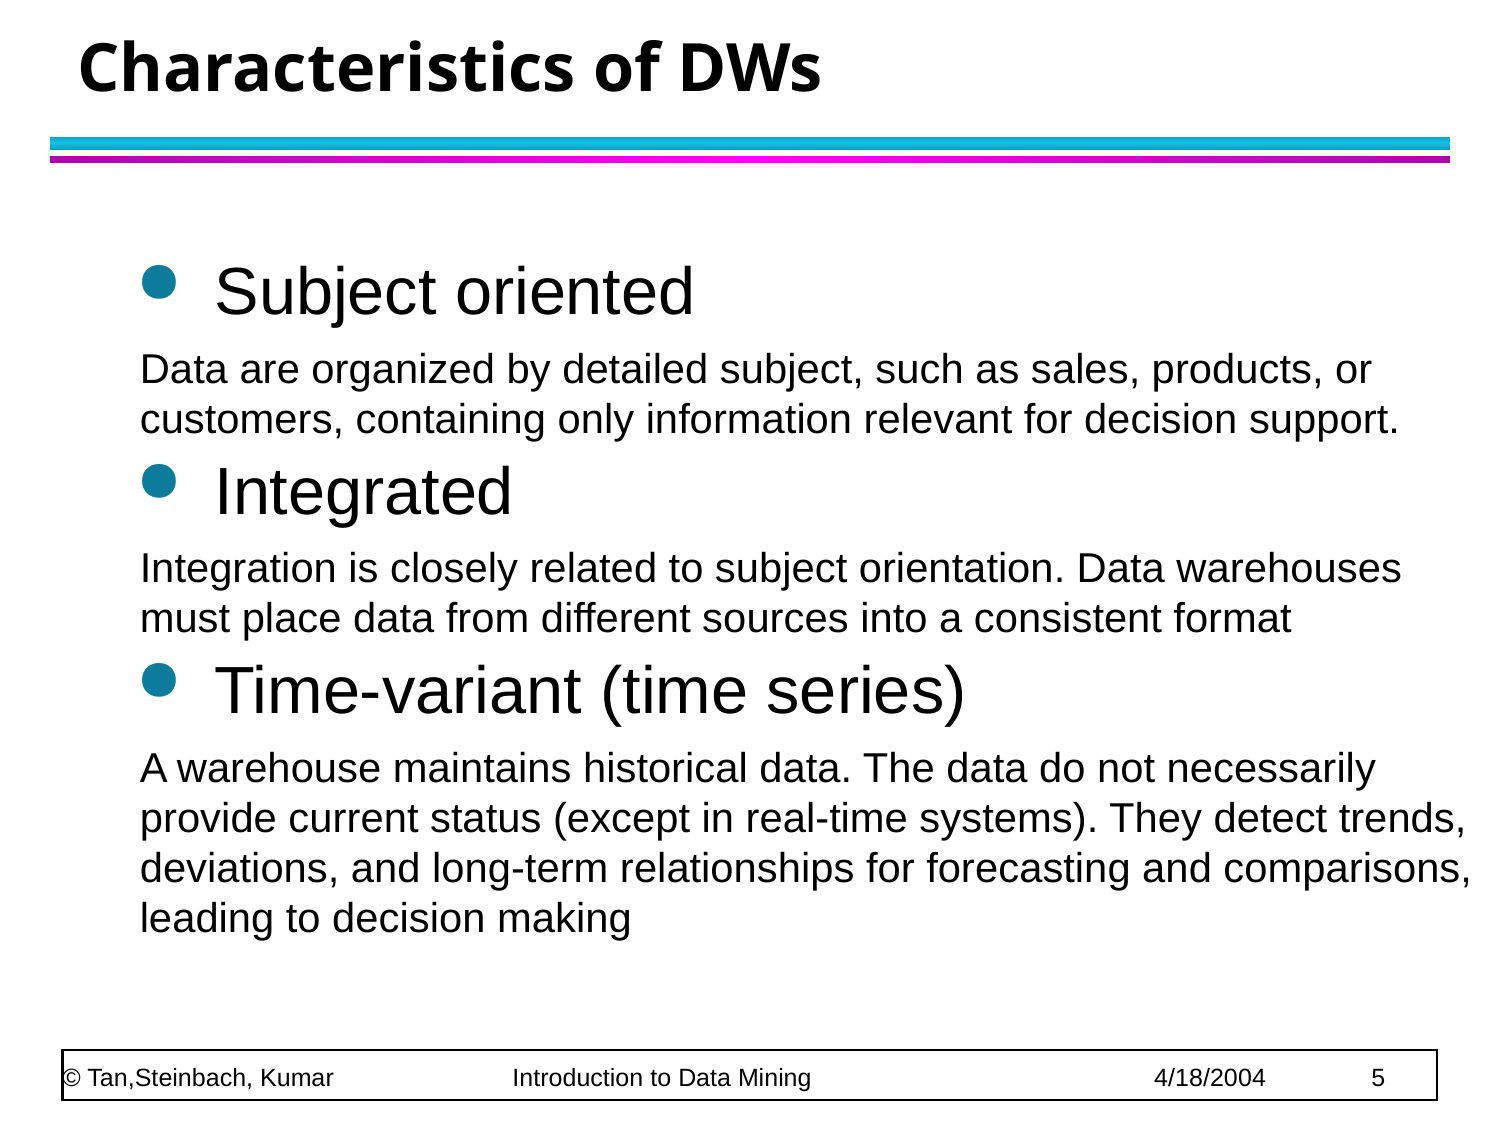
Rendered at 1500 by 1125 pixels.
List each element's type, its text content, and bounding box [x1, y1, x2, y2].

list Subject oriented Data are organized by detailed subject, such as sales, products, or customers, containing only information relevant for decision support. Integrated Integration is closely related to subject orientation. Data warehouses must place data from different sources into a consistent format Time-variant (time series) A warehouse maintains historical data. The data do not necessarily provide current status (except in real-time systems). They detect trends, deviations, and long-term relationships for forecasting and comparisons, leading to decision making [125, 249, 1500, 1038]
title Characteristics of DWs [62, 24, 1421, 113]
